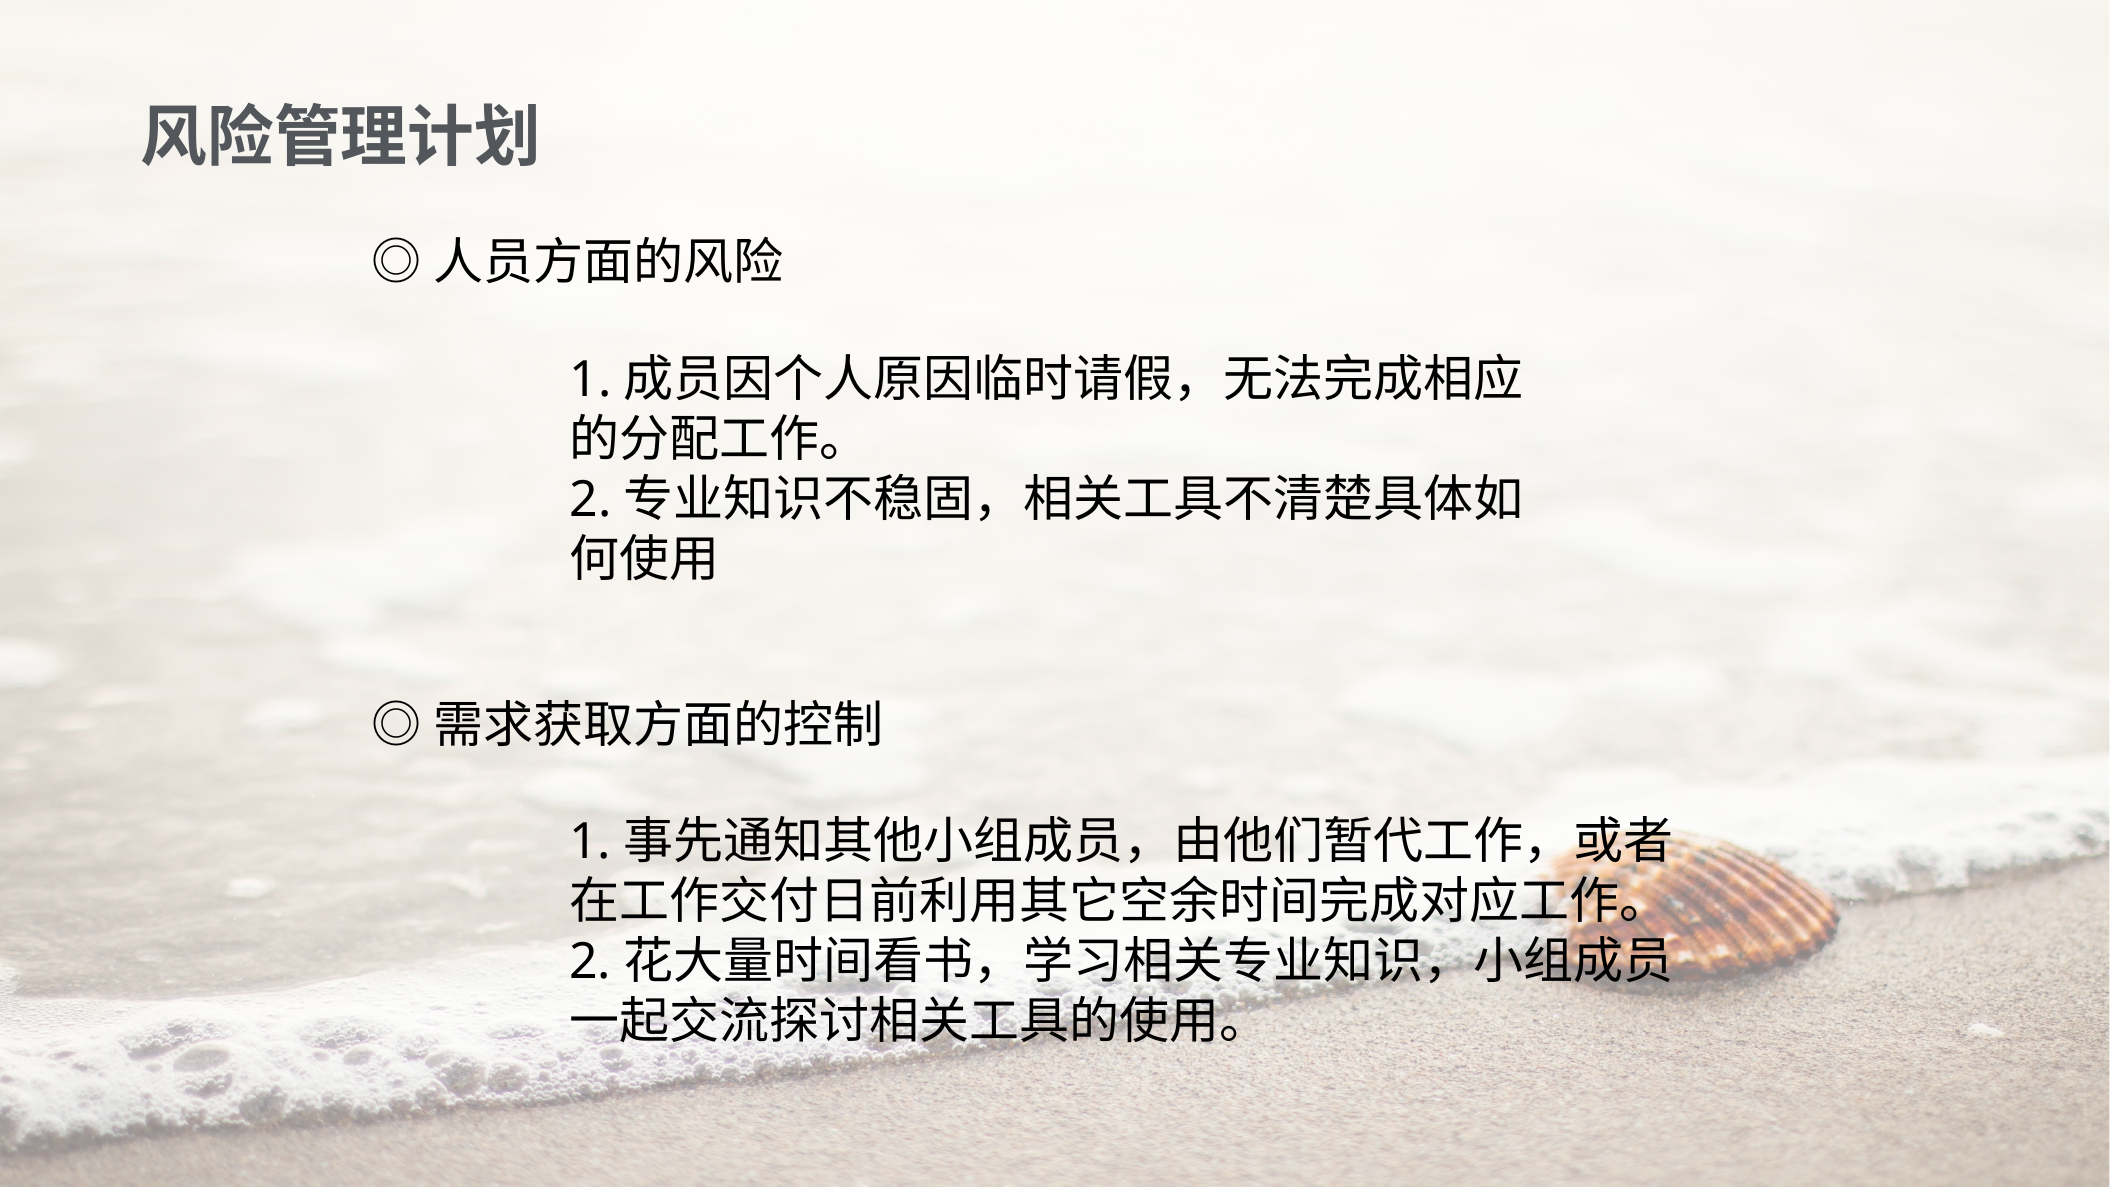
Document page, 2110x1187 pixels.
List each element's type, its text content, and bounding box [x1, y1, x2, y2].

text_box 1.成员因个人原因临时请假，无法完成相应的分配工作。 2.专业知识不稳固，相关工具不清楚具体如何使用 [554, 339, 1586, 595]
text_box ◎人员方面的风险 [356, 221, 947, 297]
text_box ◎需求获取方面的控制 [356, 684, 947, 760]
text_box 风险管理计划 [125, 86, 642, 182]
text_box 1.事先通知其他小组成员，由他们暂代工作，或者在工作交付日前利用其它空余时间完成对应工作。 2.花大量时间看书，学习相关专业知识，小组成员一起交流探讨相关工具的使用。 [554, 800, 1701, 1056]
